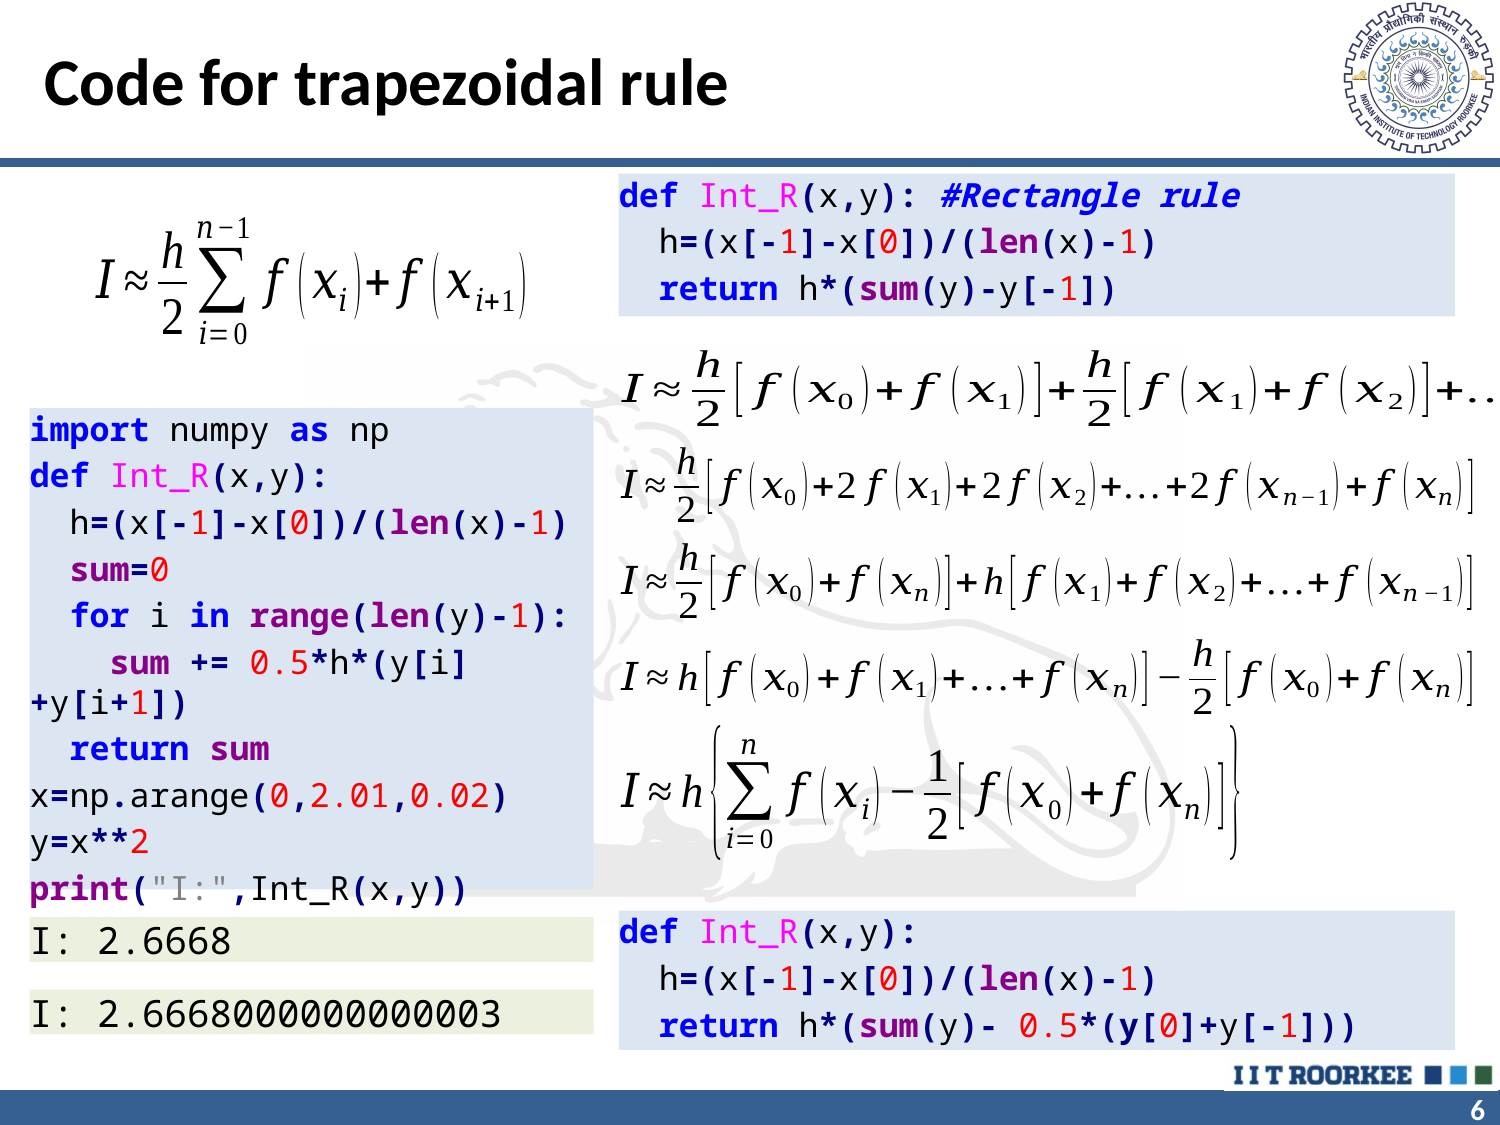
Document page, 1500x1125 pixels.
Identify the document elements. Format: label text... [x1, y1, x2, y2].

text_box import numpy as np def Int_R(x,y): h=(x[-1]-x[0])/(len(x)-1) sum=0 for i in range(len(y)-1): sum += 0.5*h*(y[i]+y[i+1]) return sum x=np.arange(0,2.01,0.02) y=x**2 print("I:",Int_R(x,y)) [29, 408, 594, 890]
list def Int_R(x,y): h=(x[-1]-x[0])/(len(x)-1) return h*(sum(y)- 0.5*(y[0]+y[-1])) [618, 910, 1455, 1050]
list I: 2.6668 [29, 917, 594, 962]
title Code for trapezoidal rule [29, 33, 1185, 125]
picture [1339, 0, 1500, 158]
text_box I: 2.6668000000000003 [29, 989, 594, 1035]
text_box def Int_R(x,y): #Rectangle rule h=(x[-1]-x[0])/(len(x)-1) return h*(sum(y)-y[-1]) [618, 173, 1455, 317]
picture [1224, 1057, 1498, 1091]
picture [1173, 785, 1181, 805]
picture [307, 347, 1181, 924]
